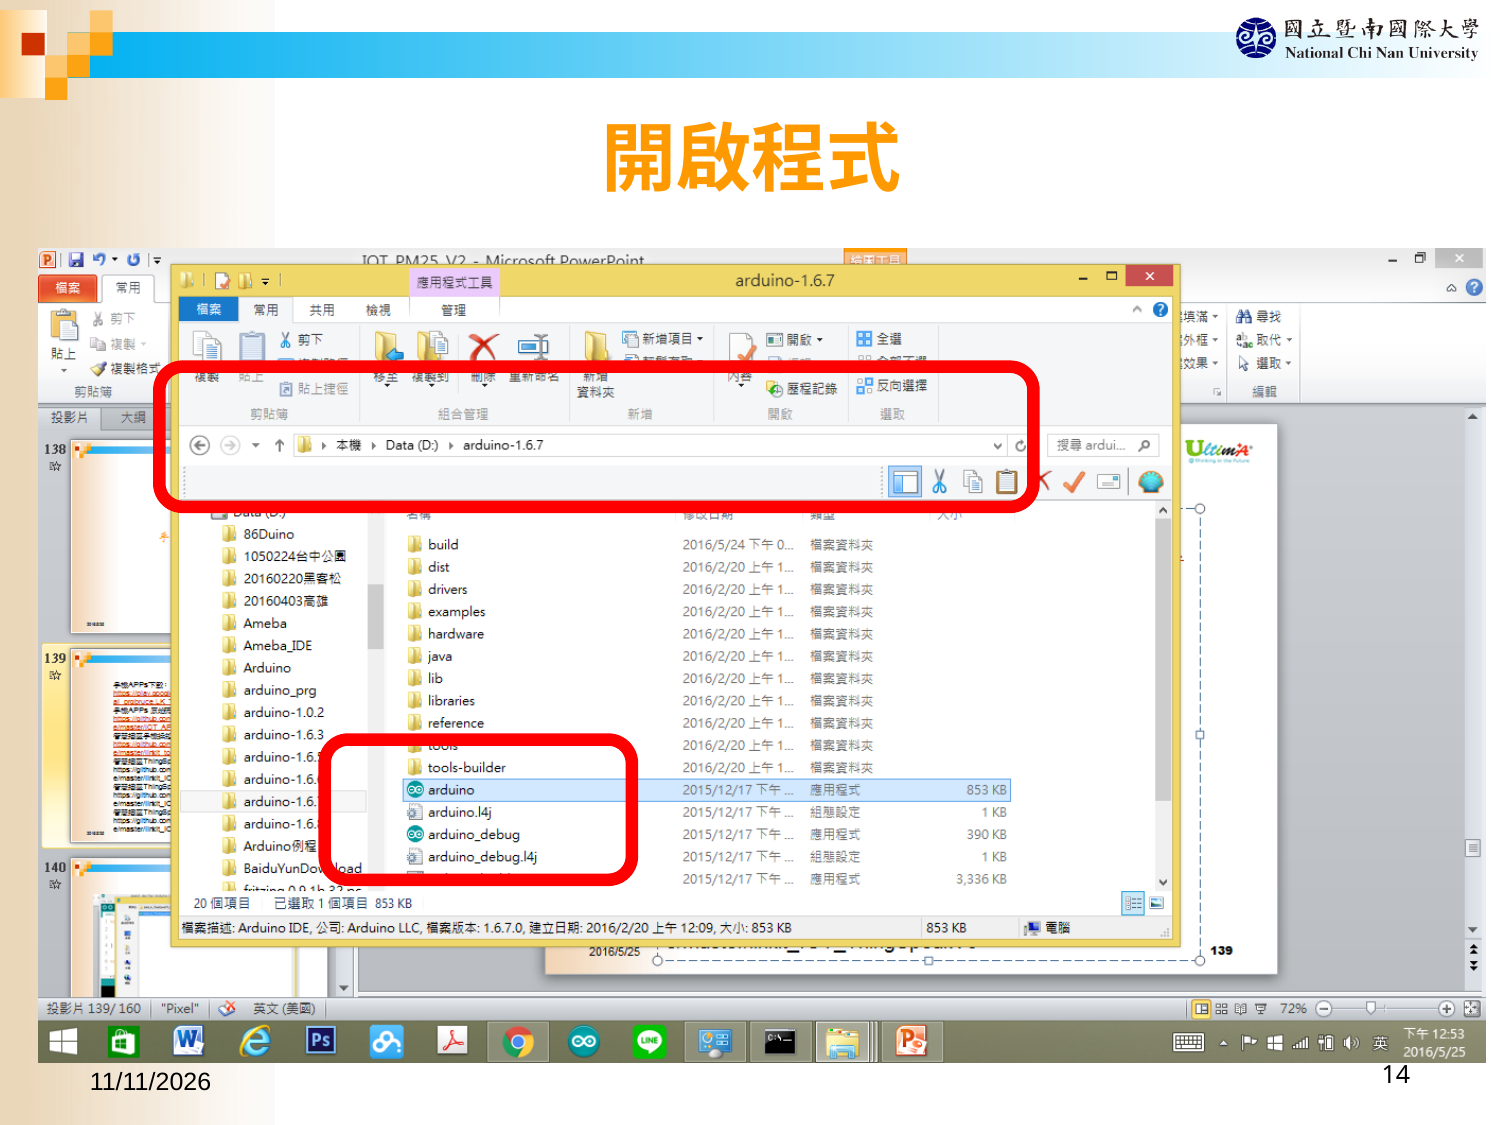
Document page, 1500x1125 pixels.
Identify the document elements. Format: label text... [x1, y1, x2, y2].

title 開啟程式 [76, 42, 1427, 247]
text_box 14 [1074, 1071, 1425, 1100]
picture [37, 248, 1486, 1063]
picture [1234, 10, 1485, 67]
text_box 2017/10/2 [75, 1071, 425, 1103]
